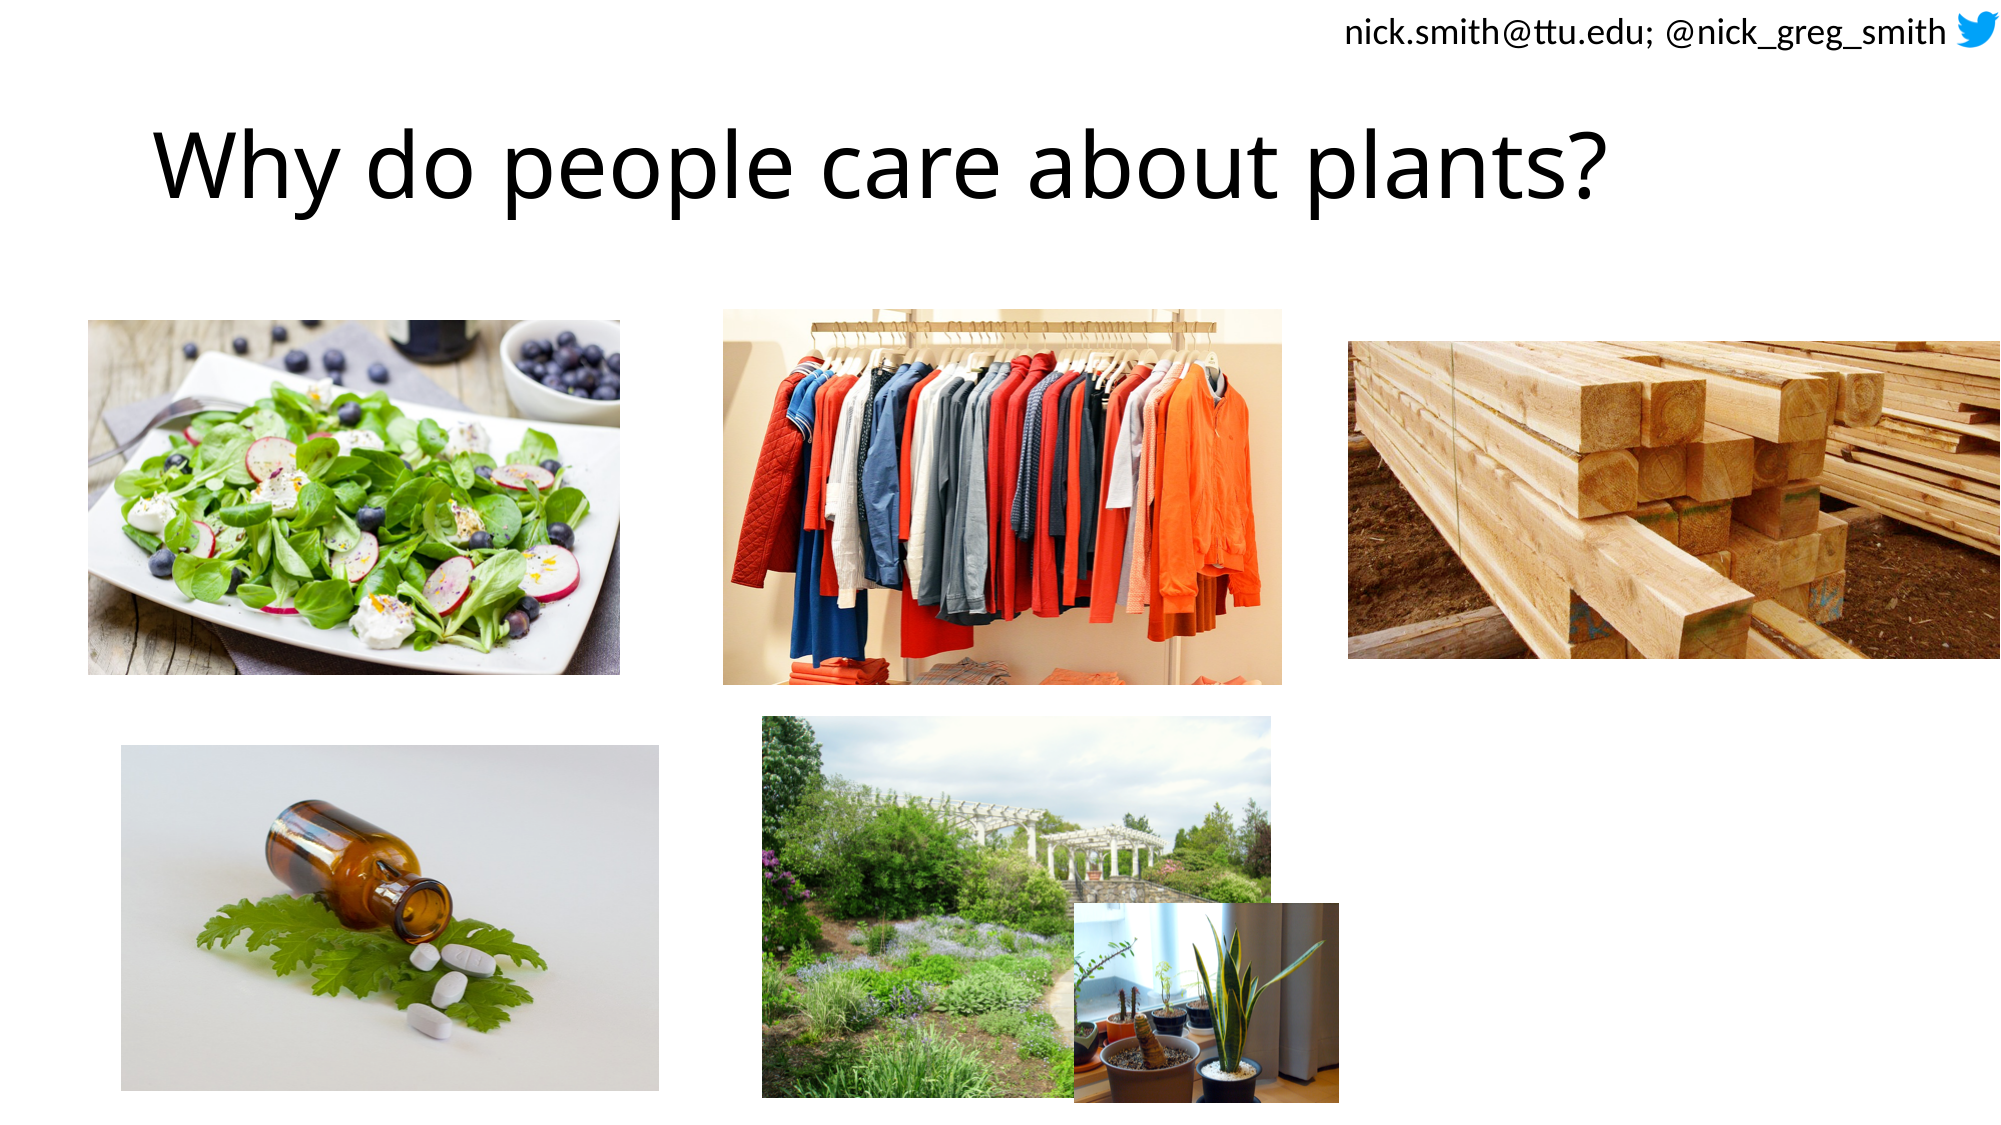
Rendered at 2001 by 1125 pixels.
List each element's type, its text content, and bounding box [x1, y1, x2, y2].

title Why do people care about plants? [137, 59, 1863, 278]
picture [121, 745, 659, 1092]
picture [762, 716, 1339, 1103]
picture [1348, 341, 2000, 659]
picture [723, 309, 1282, 686]
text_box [1325, 0, 2000, 60]
picture [87, 320, 620, 675]
